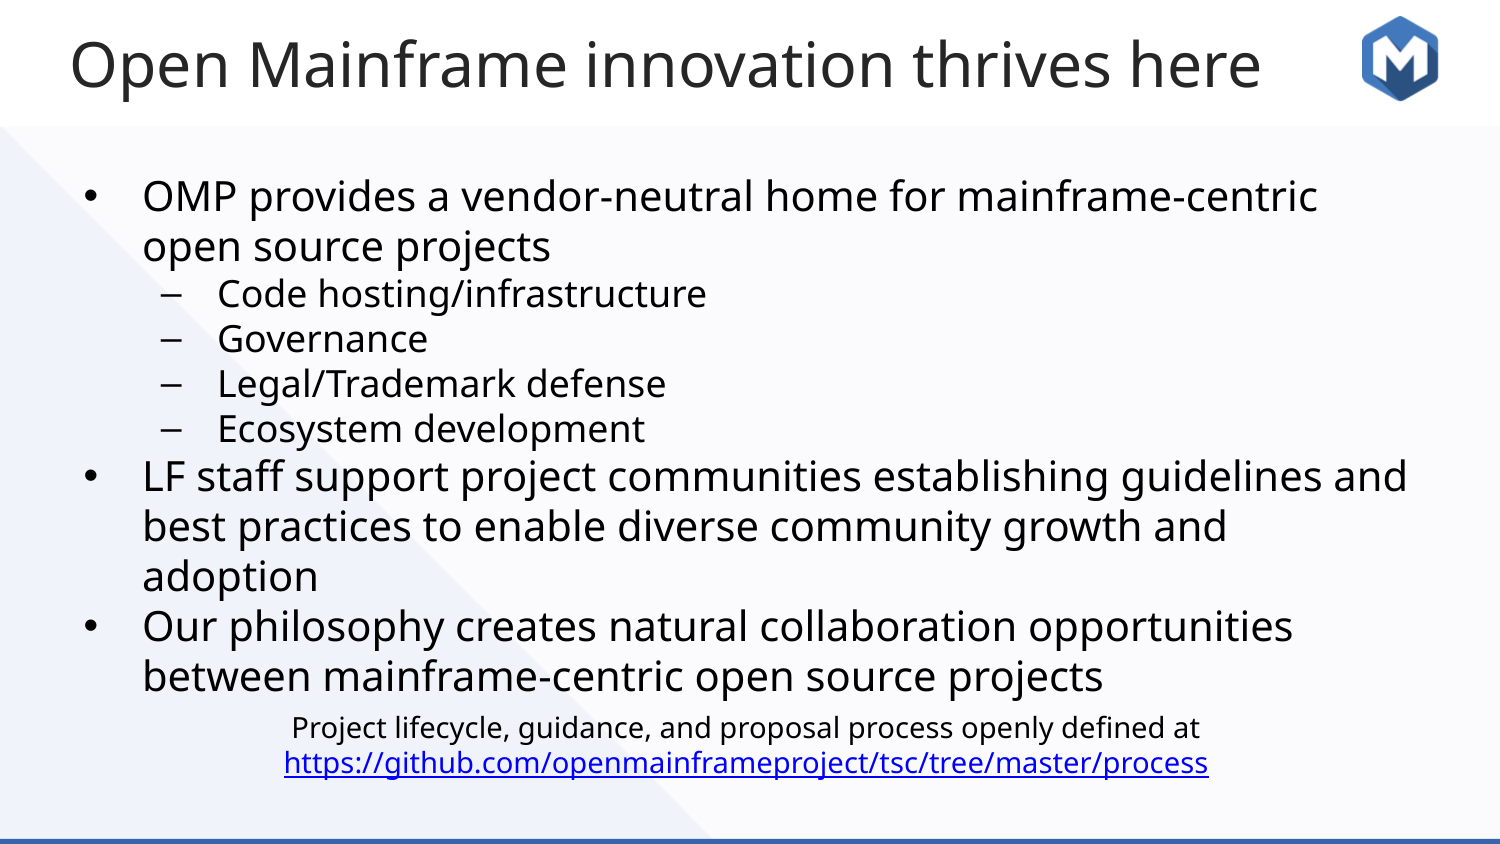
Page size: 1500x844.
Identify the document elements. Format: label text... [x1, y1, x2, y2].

text_box Project lifecycle, guidance, and proposal process openly defined at https://github.com/openmainframeproject/tsc/tree/master/process [51, 694, 1449, 799]
list OMP provides a vendor-neutral home for mainframe-centric open source projects Code hosting/infrastructure Governance Legal/Trademark defense Ecosystem development LF staff support project communities establishing guidelines and best practices to enable diverse community growth and adoption Our philosophy creates natural collaboration opportunities between mainframe-centric open source projects [52, 154, 1425, 671]
title Open Mainframe innovation thrives here [54, 26, 1350, 100]
picture [1362, 16, 1440, 102]
